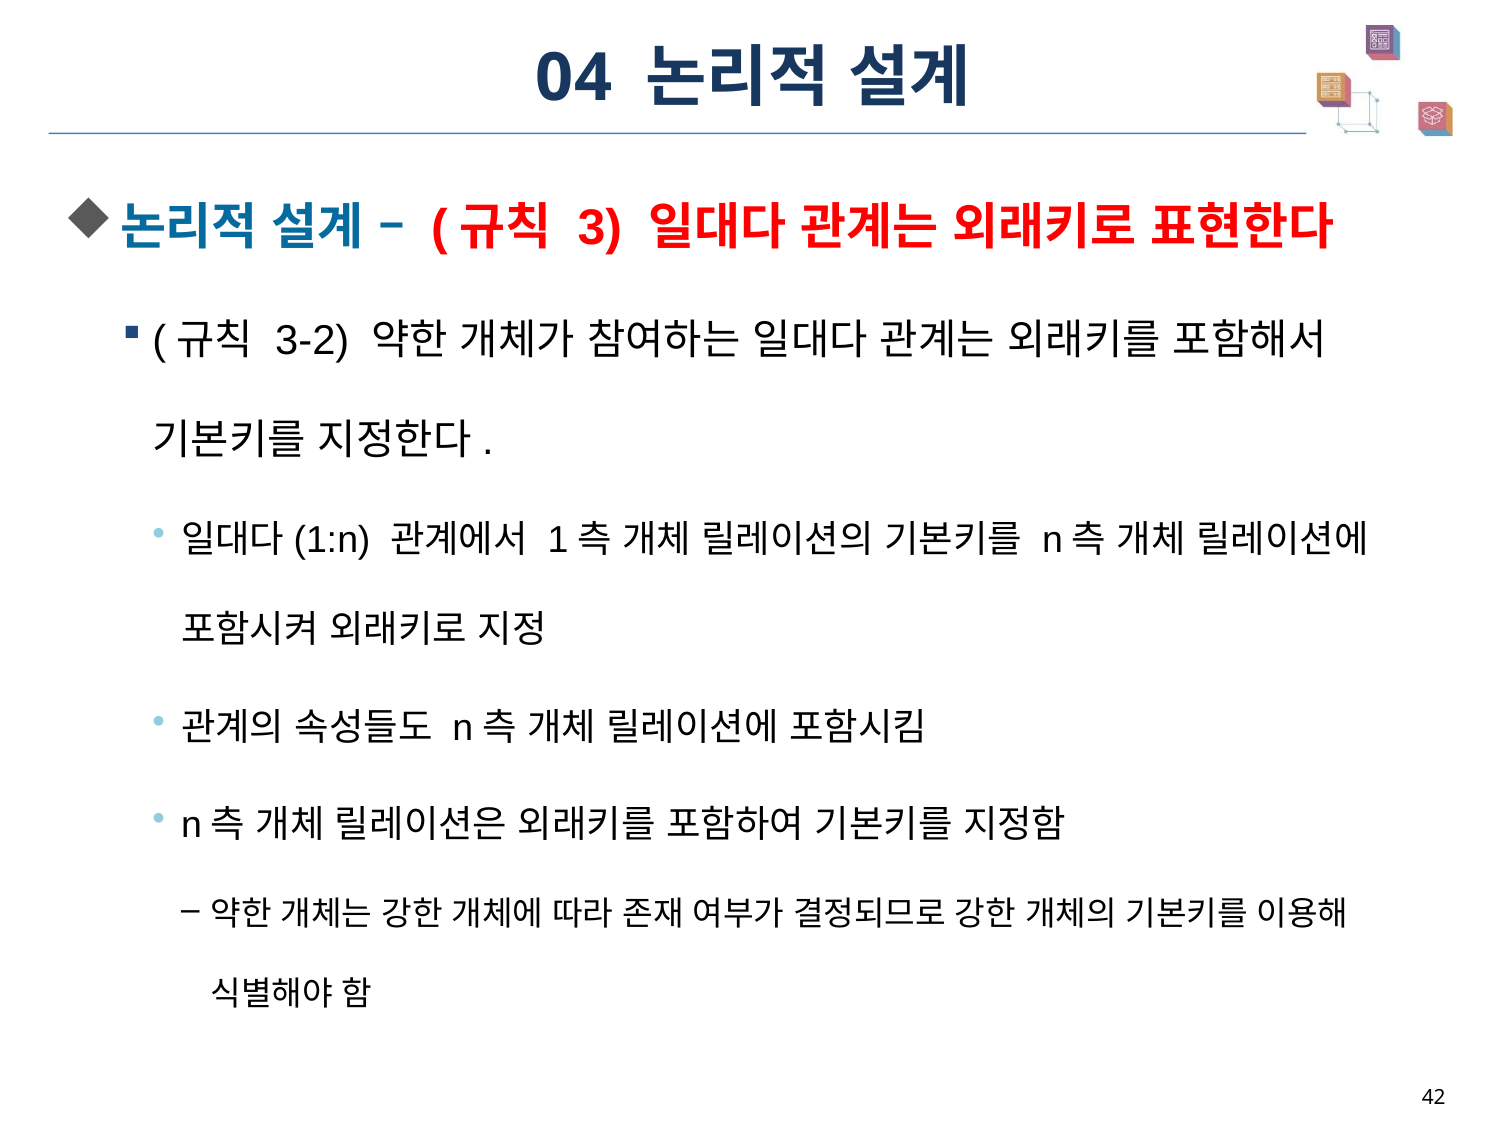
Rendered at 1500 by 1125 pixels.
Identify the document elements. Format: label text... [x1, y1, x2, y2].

title 04 논리적 설계 [48, 25, 1459, 123]
picture [1316, 123, 1453, 138]
list 논리적 설계 – (규칙 3) 일대다 관계는 외래키로 표현한다 (규칙 3-2) 약한 개체가 참여하는 일대다 관계는 외래키를 포함해서 기본키를 지정한다. 일대다(1:n) 관계에서 1측 개체 릴레이션의 기본키를 n측 개체 릴레이션에 포함시켜 외래키로 지정 관계의 속성들도 n측 개체 릴레이션에 포함시킴 n측 개체 릴레이션은 외래키를 포함하여 기본키를 지정함 약한 개체는 강한 개체에 따라 존재 여부가 결정되므로 강한 개체의 기본키를 이용해 식별해야 함 [48, 187, 1474, 1097]
